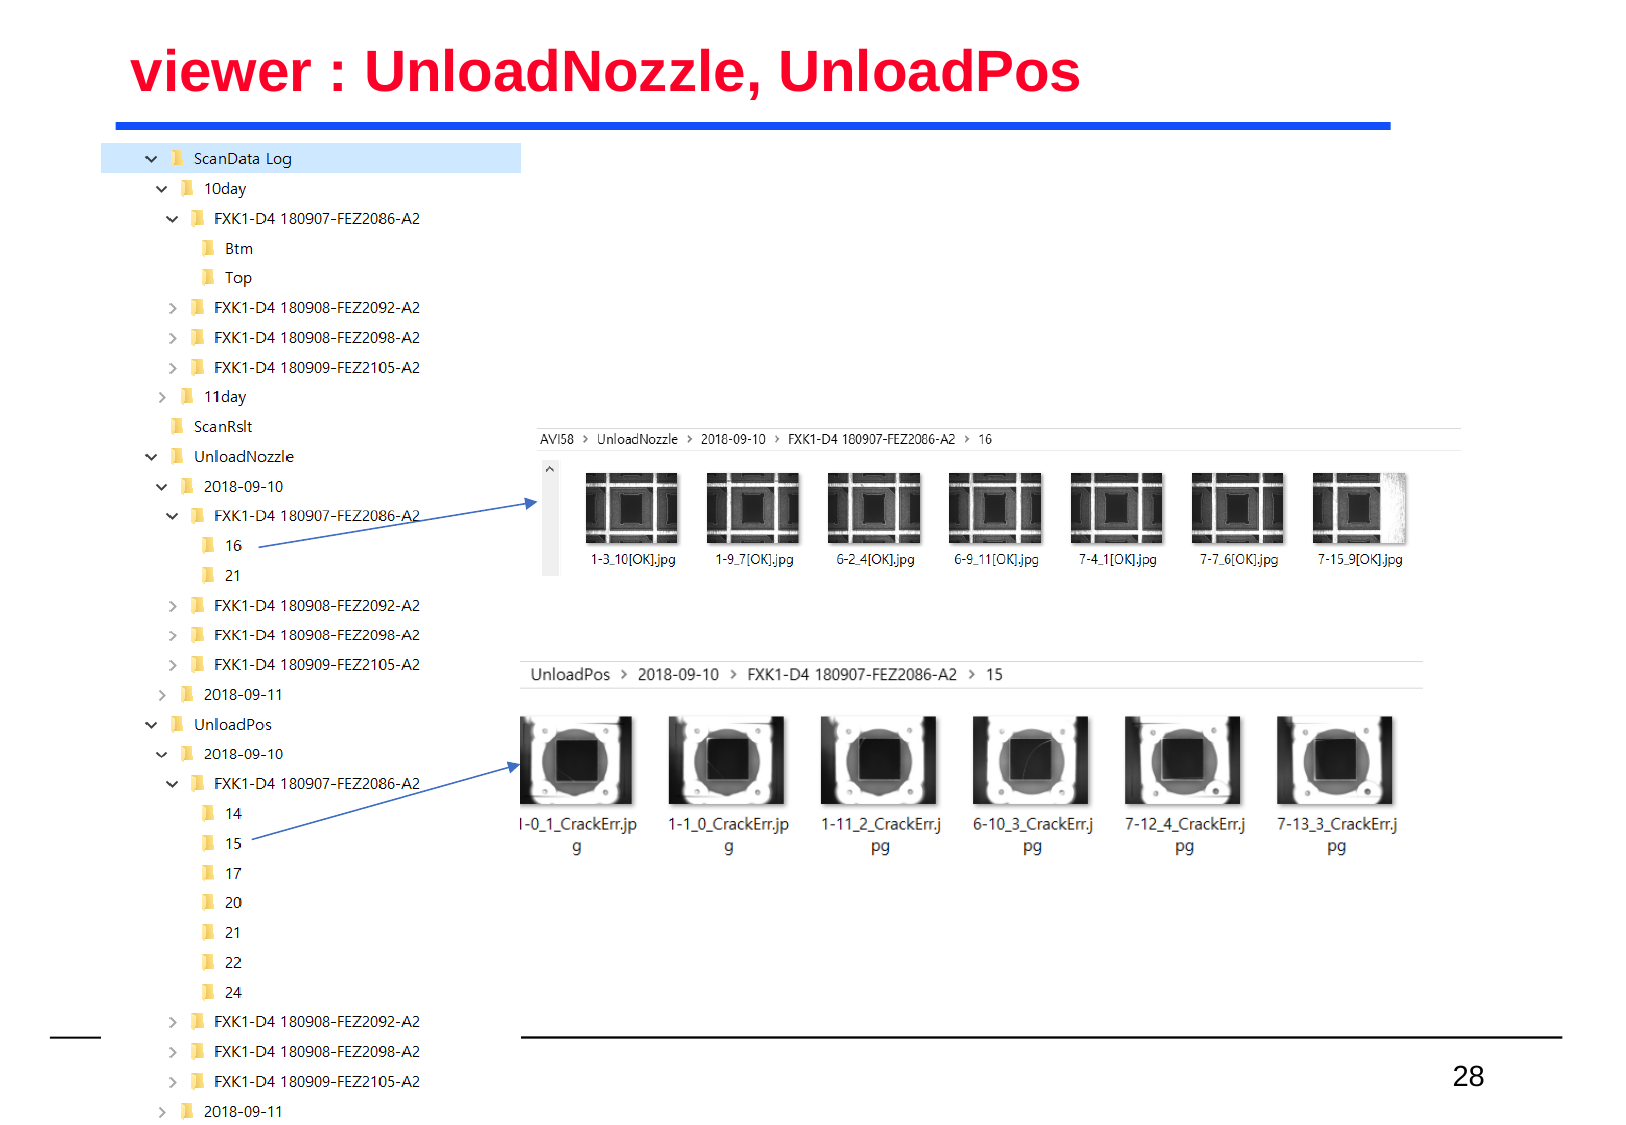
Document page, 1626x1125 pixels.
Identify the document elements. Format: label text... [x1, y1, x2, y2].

picture [537, 427, 1461, 576]
slide_number 28 [1162, 1049, 1501, 1101]
picture [101, 142, 1423, 1125]
title viewer : UnloadNozzle, UnloadPos [115, 25, 1510, 120]
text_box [251, 763, 521, 840]
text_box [258, 501, 538, 548]
